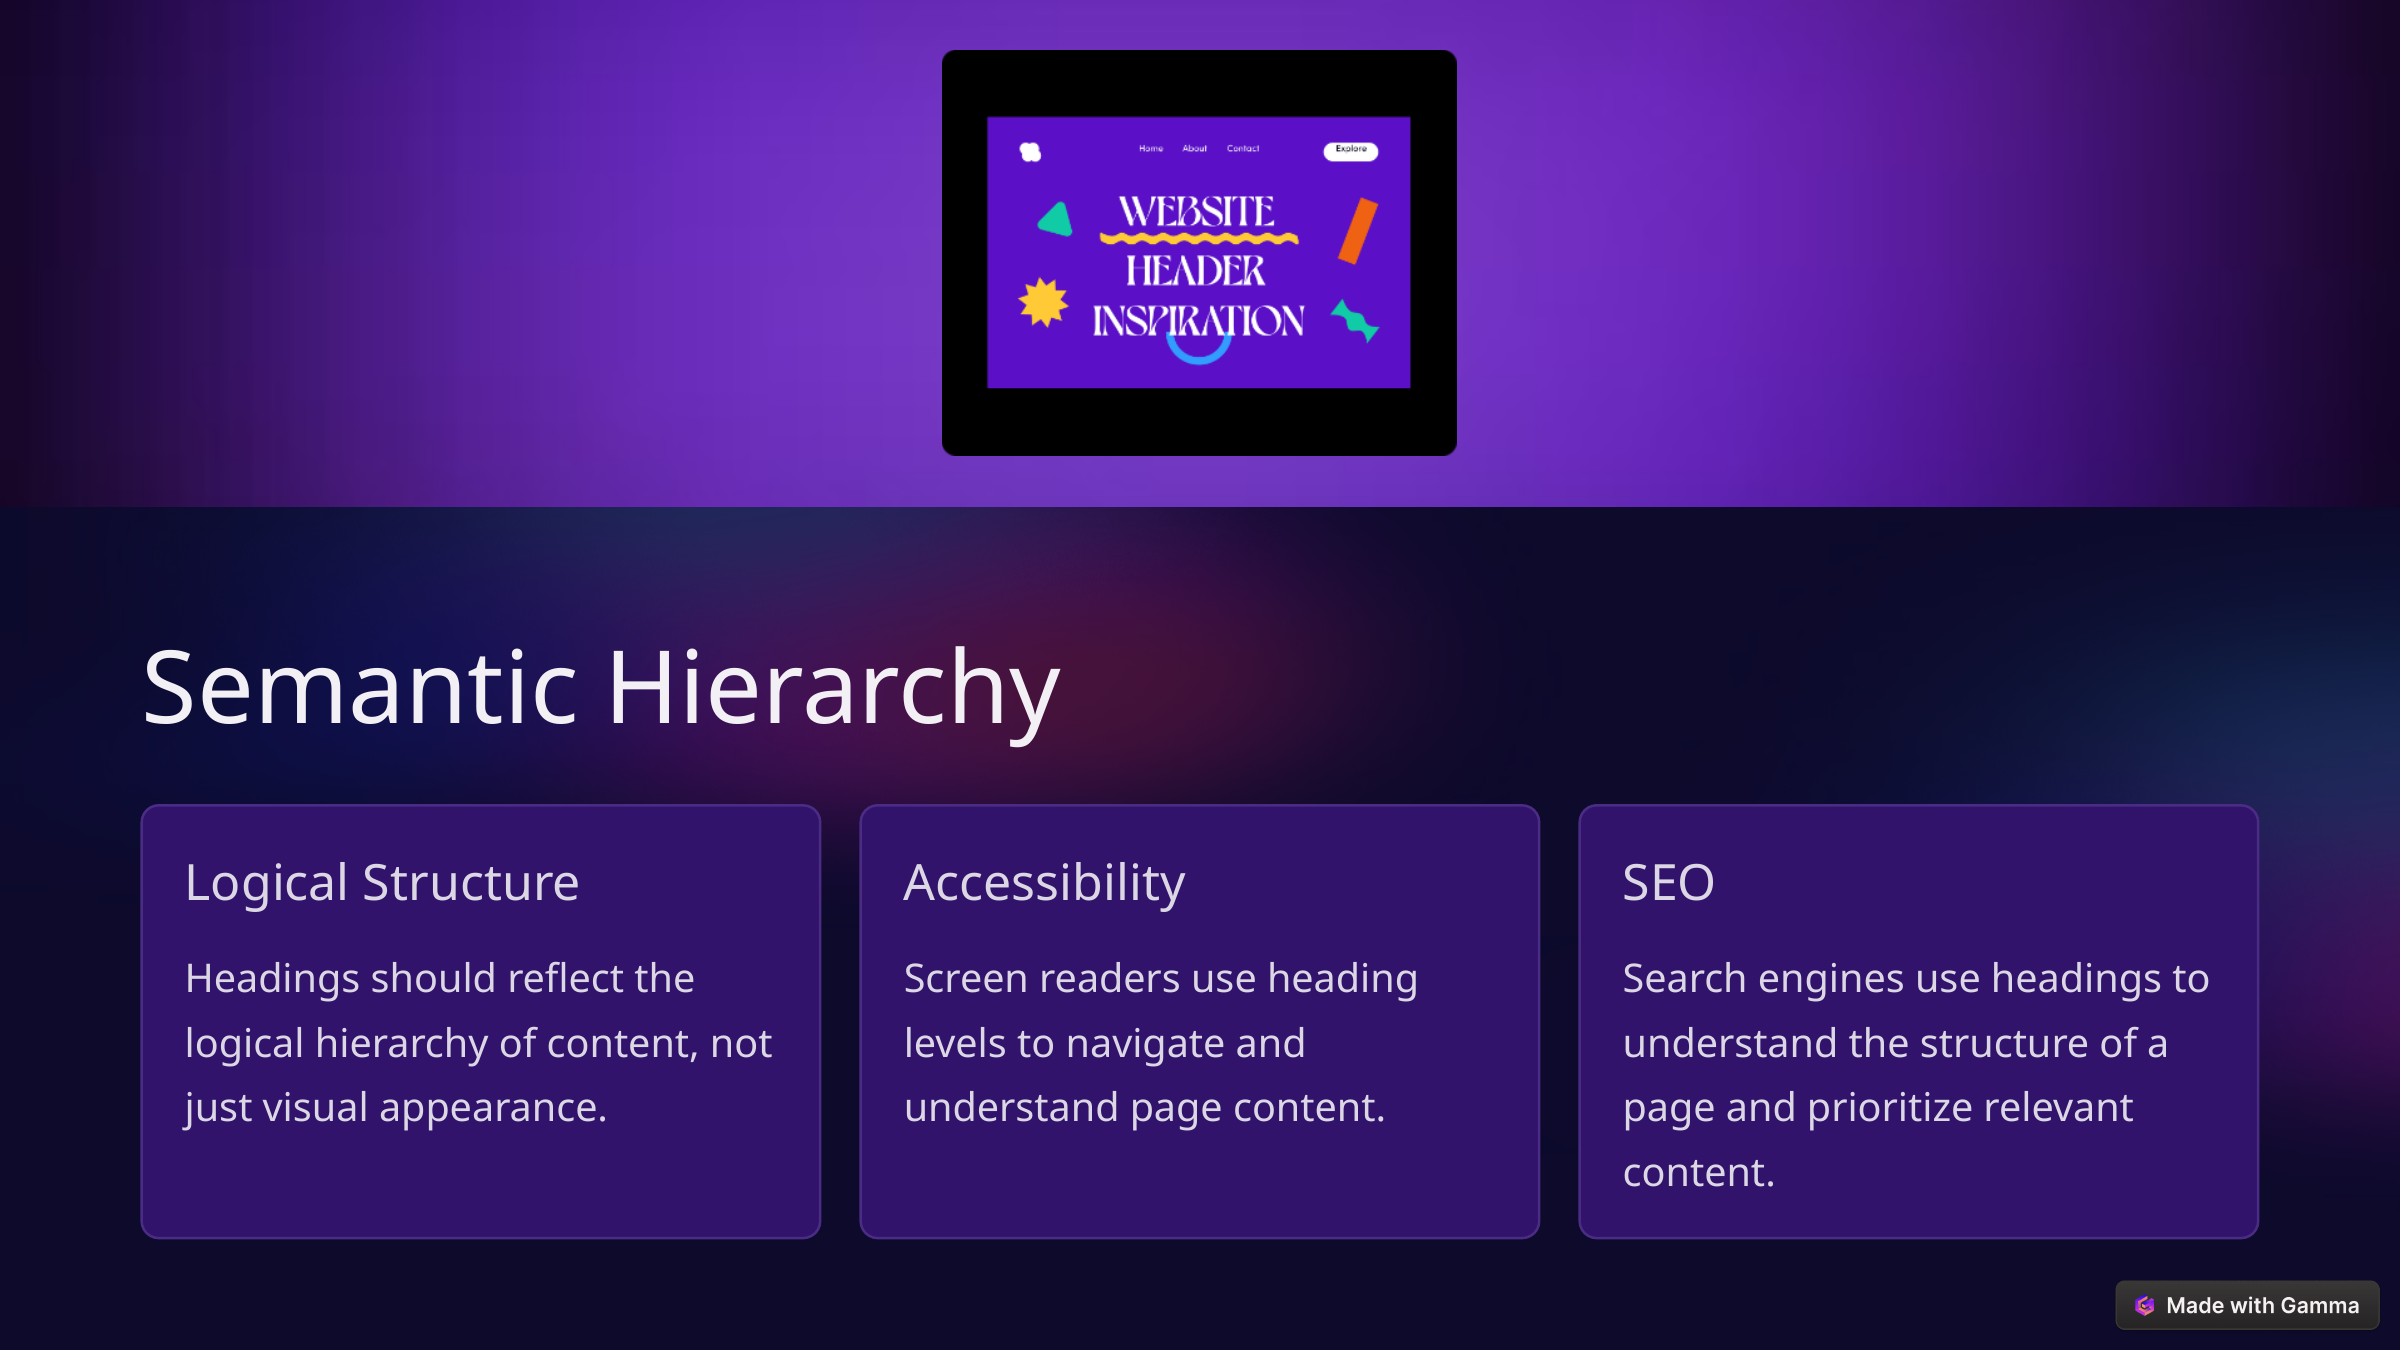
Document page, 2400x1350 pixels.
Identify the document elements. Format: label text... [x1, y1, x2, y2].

picture [0, 0, 2400, 507]
text_box Search engines use headings to understand the structure of a page and prioritize relevant content. [1622, 935, 2216, 1196]
text_box Accessibility [903, 848, 1410, 912]
picture [2106, 1271, 2389, 1339]
text_box [1579, 805, 2259, 1239]
text_box SEO [1622, 848, 2129, 912]
text_box [141, 805, 821, 1239]
text_box Screen readers use heading levels to navigate and understand page content. [903, 935, 1497, 1131]
text_box Headings should reflect the logical hierarchy of content, not just visual appearance. [184, 935, 778, 1131]
text_box Logical Structure [184, 848, 691, 912]
text_box Semantic Hierarchy [141, 618, 1155, 745]
text_box [860, 805, 1540, 1239]
